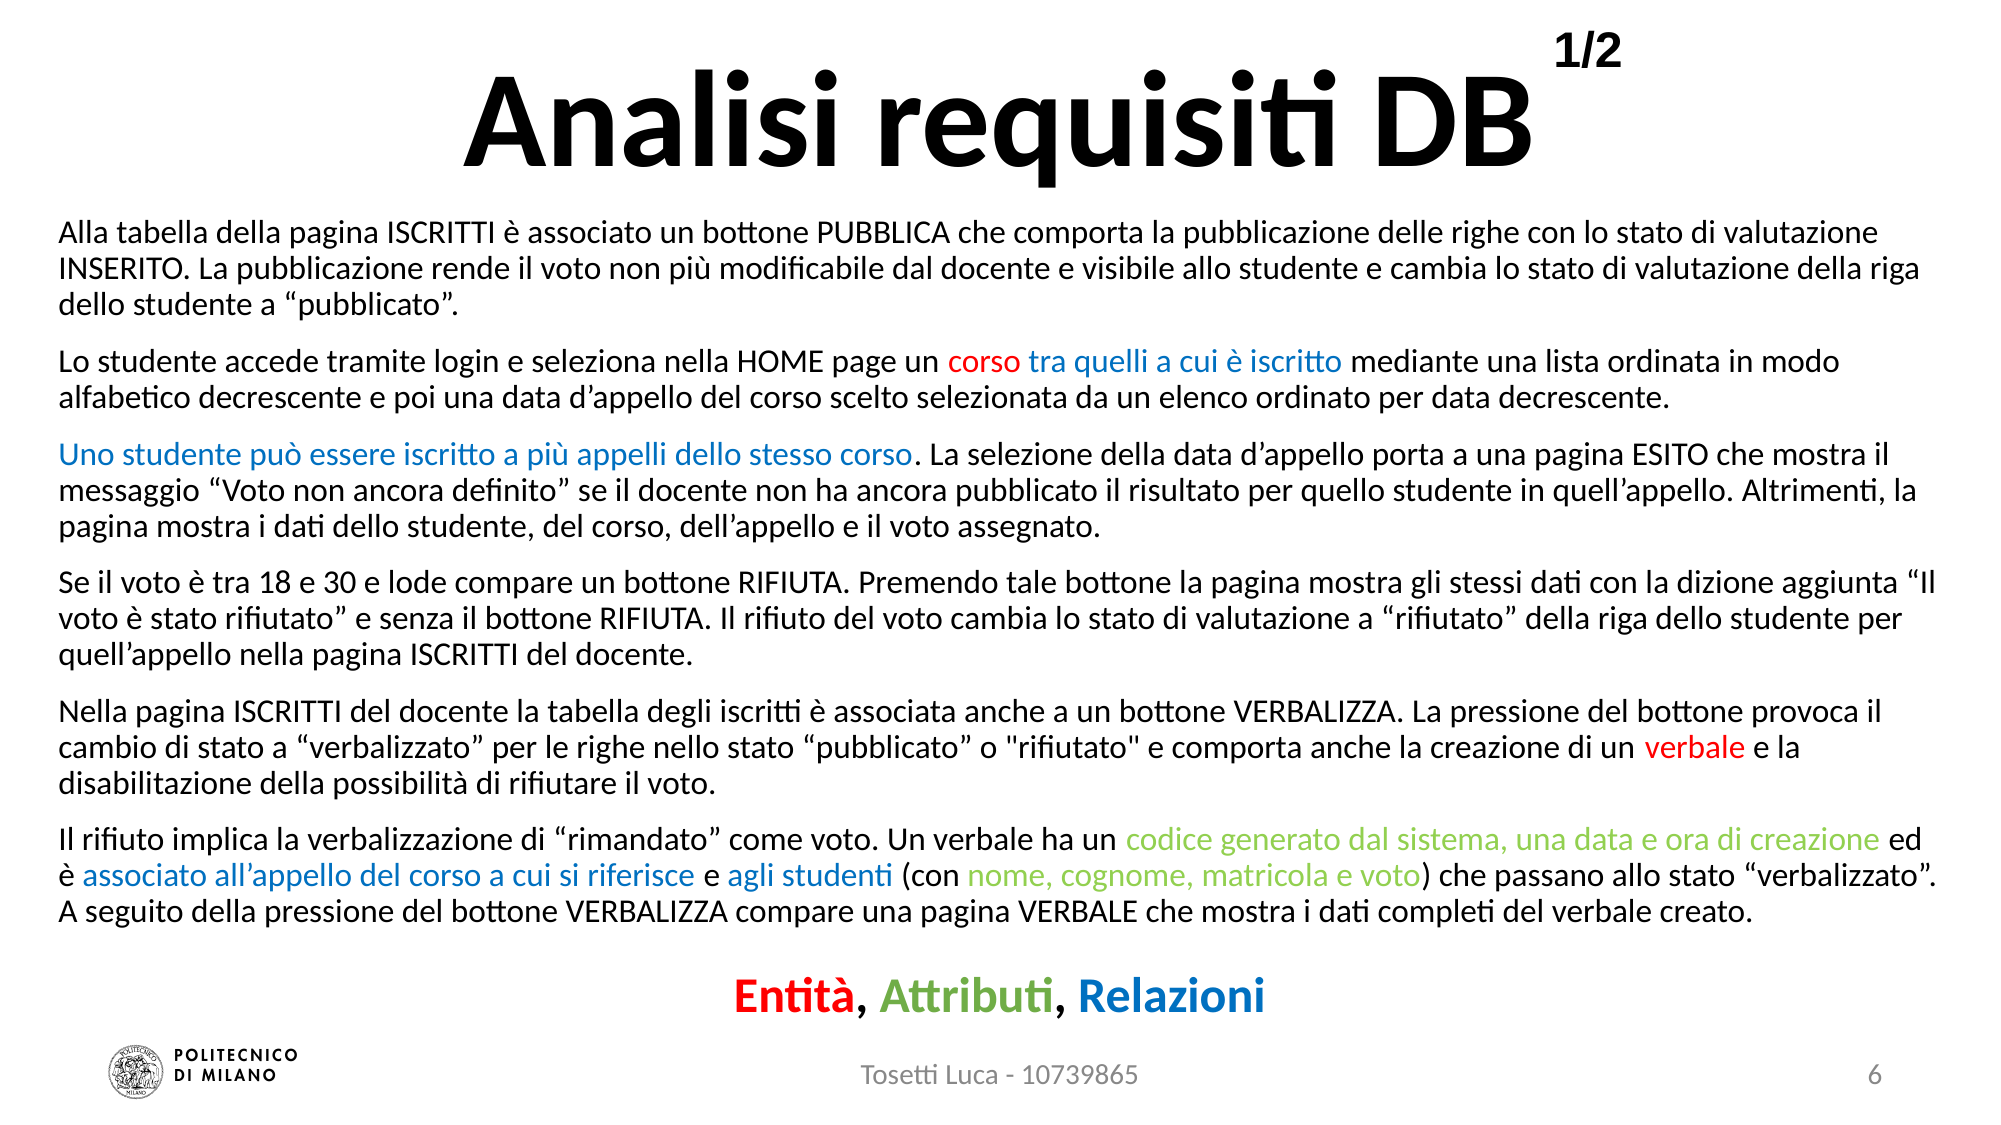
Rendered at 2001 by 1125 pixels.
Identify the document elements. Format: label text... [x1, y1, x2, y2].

picture [99, 1042, 306, 1103]
title Analisi requisiti DB [137, 3, 1863, 221]
slide_number 6 [1433, 1042, 1900, 1103]
text_box Entità, Attributi, Relazioni [137, 951, 1863, 1030]
footer Tosetti Luca - 10739865 [683, 1042, 1317, 1103]
text_box Alla tabella della pagina ISCRITTI è associato un bottone PUBBLICA che comporta la pubblicazione delle righe con lo stato di valutazione INSERITO. La pubblicazione rende il voto non più modificabile dal docente e visibile allo studente e cambia lo stato di valutazione della riga dello studente a “pubblicato”. Lo studente accede tramite login e seleziona nella HOME page un corso tra quelli a cui è iscritto mediante una lista ordinata in modo alfabetico decrescente e poi una data d’appello del corso scelto selezionata da un elenco ordinato per data decrescente. Uno studente può essere iscritto a più appelli dello stesso corso. La selezione della data d’appello porta a una pagina ESITO che mostra il messaggio “Voto non ancora definito” se il docente non ha ancora pubblicato il risultato per quello studente in quell’appello. Altrimenti, la pagina mostra i dati dello studente, del corso, dell’appello e il voto assegnato. Se il voto è tra 18 e 30 e lode compare un bottone RIFIUTA. Premendo tale bottone la pagina mostra gli stessi dati con la dizione aggiunta “Il voto è stato rifiutato” e senza il bottone RIFIUTA. Il rifiuto del voto cambia lo stato di valutazione a “rifiutato” della riga dello studente per quell’appello nella pagina ISCRITTI del docente. Nella pagina ISCRITTI del docente la tabella degli iscritti è associata anche a un bottone VERBALIZZA. La pressione del bottone provoca il cambio di stato a “verbalizzato” per le righe nello stato “pubblicato” o "rifiutato" e comporta anche la creazione di un verbale e la disabilitazione della possibilità di rifiutare il voto. Il rifiuto implica la verbalizzazione di “rimandato” come voto. Un verbale ha un codice generato dal sistema, una data e ora di creazione ed è associato all’appello del corso a cui si riferisce e agli studenti (con nome, cognome, matricola e voto) che passano allo stato “verbalizzato”. A seguito della pressione del bottone VERBALIZZA compare una pagina VERBALE che mostra i dati completi del verbale creato. [43, 207, 1957, 983]
text_box 1/2 [1538, 10, 1656, 85]
